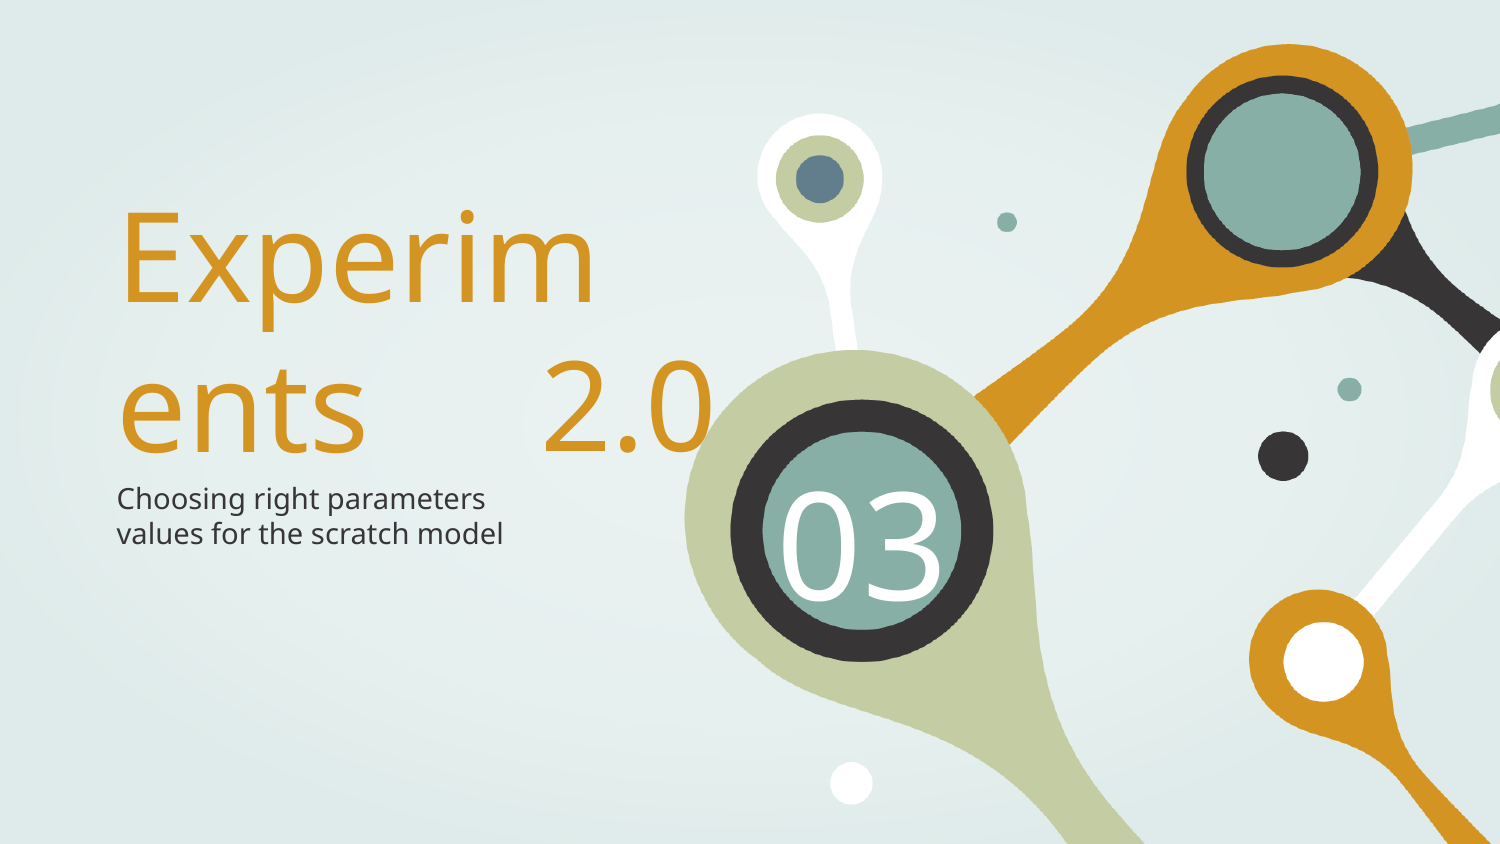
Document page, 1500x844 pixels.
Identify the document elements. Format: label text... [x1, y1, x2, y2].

title Experiments [101, 368, 665, 493]
title 03 [678, 492, 1047, 588]
picture [0, 0, 1500, 844]
text_box 2.0 [525, 367, 1089, 492]
subtitle Choosing right parameters values for the scratch model [101, 465, 522, 561]
